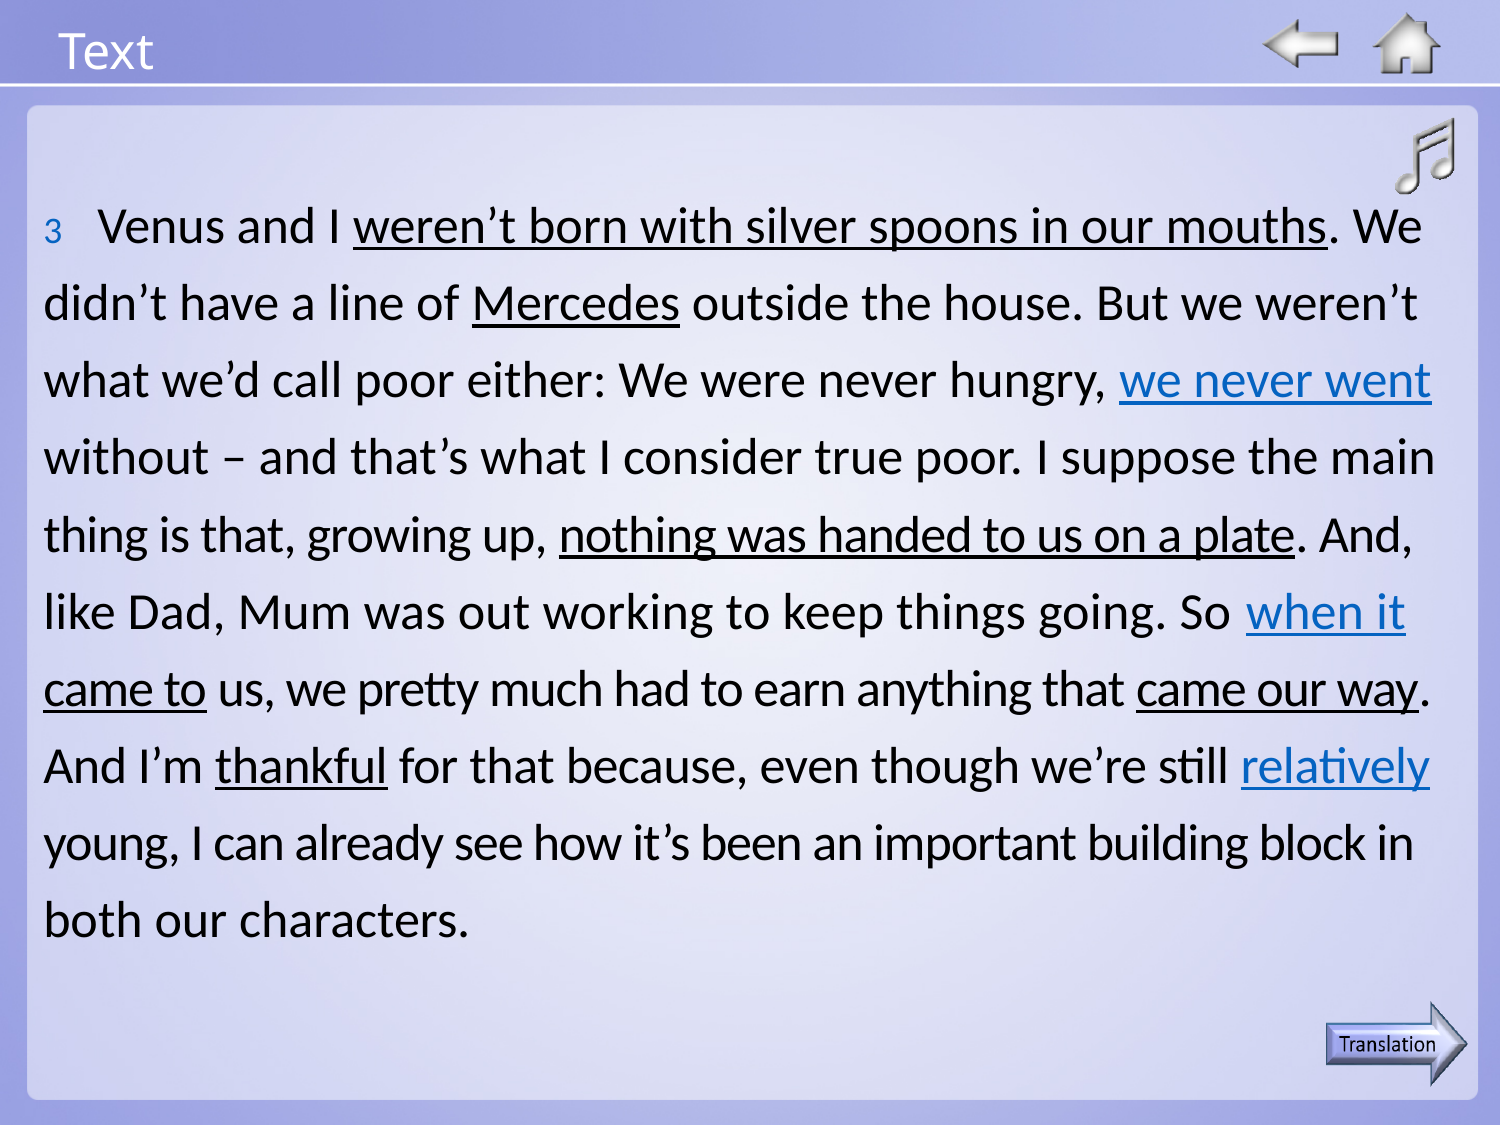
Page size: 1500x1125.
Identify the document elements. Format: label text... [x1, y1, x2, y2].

text_box Text [43, 11, 170, 87]
picture [0, 0, 1500, 1125]
list 3 Venus and I weren’t born with silver spoons in our mouths. We didn’t have a line of Mercedes outside the house. But we weren’t what we’d call poor either: We were never hungry, we never went without – and that’s what I consider true poor. I suppose the main thing is that, growing up, nothing was handed to us on a plate. And, like Dad, Mum was out working to keep things going. So when it came to us, we pretty much had to earn anything that came our way. And I’m thankful for that because, even though we’re still relatively young, I can already see how it’s been an important building block in both our characters. [27, 107, 1478, 1104]
